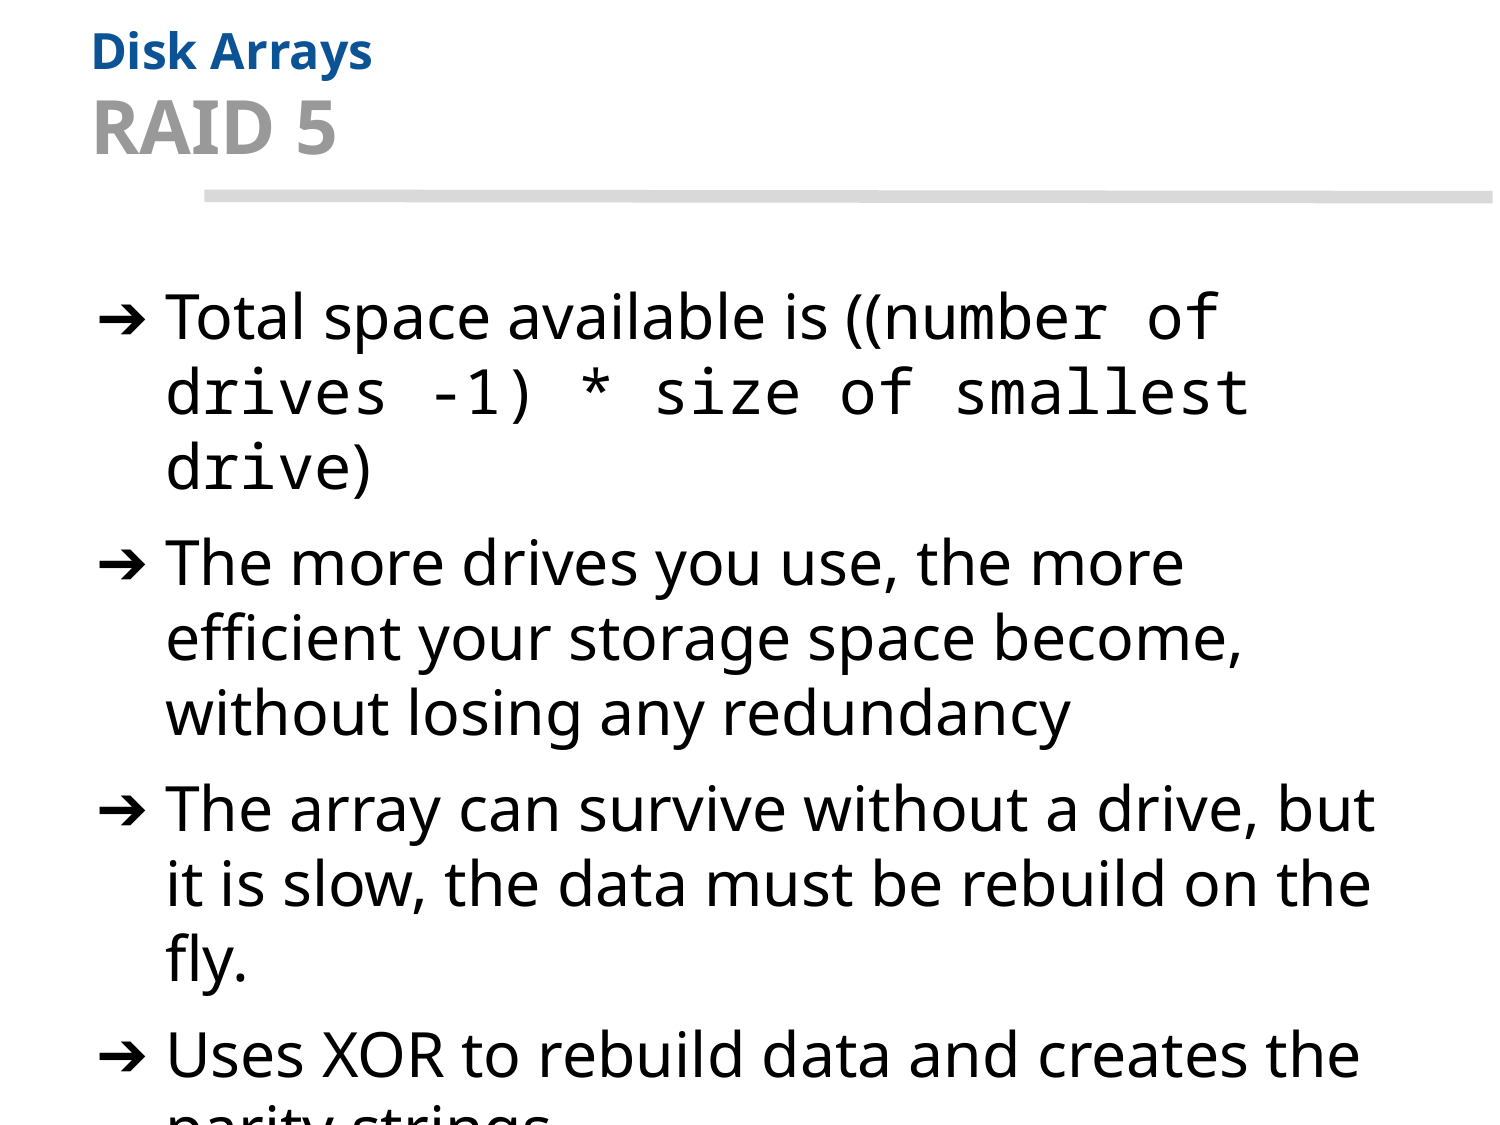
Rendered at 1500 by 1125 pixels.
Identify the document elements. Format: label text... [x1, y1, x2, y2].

title Disk Arrays RAID 5 [75, 45, 1425, 185]
list Total space available is ((number of drives -1) * size of smallest drive) The more drives you use, the more efficient your storage space become, without losing any redundancy The array can survive without a drive, but it is slow, the data must be rebuild on the fly. Uses XOR to rebuild data and creates the parity strings [75, 262, 1425, 1078]
